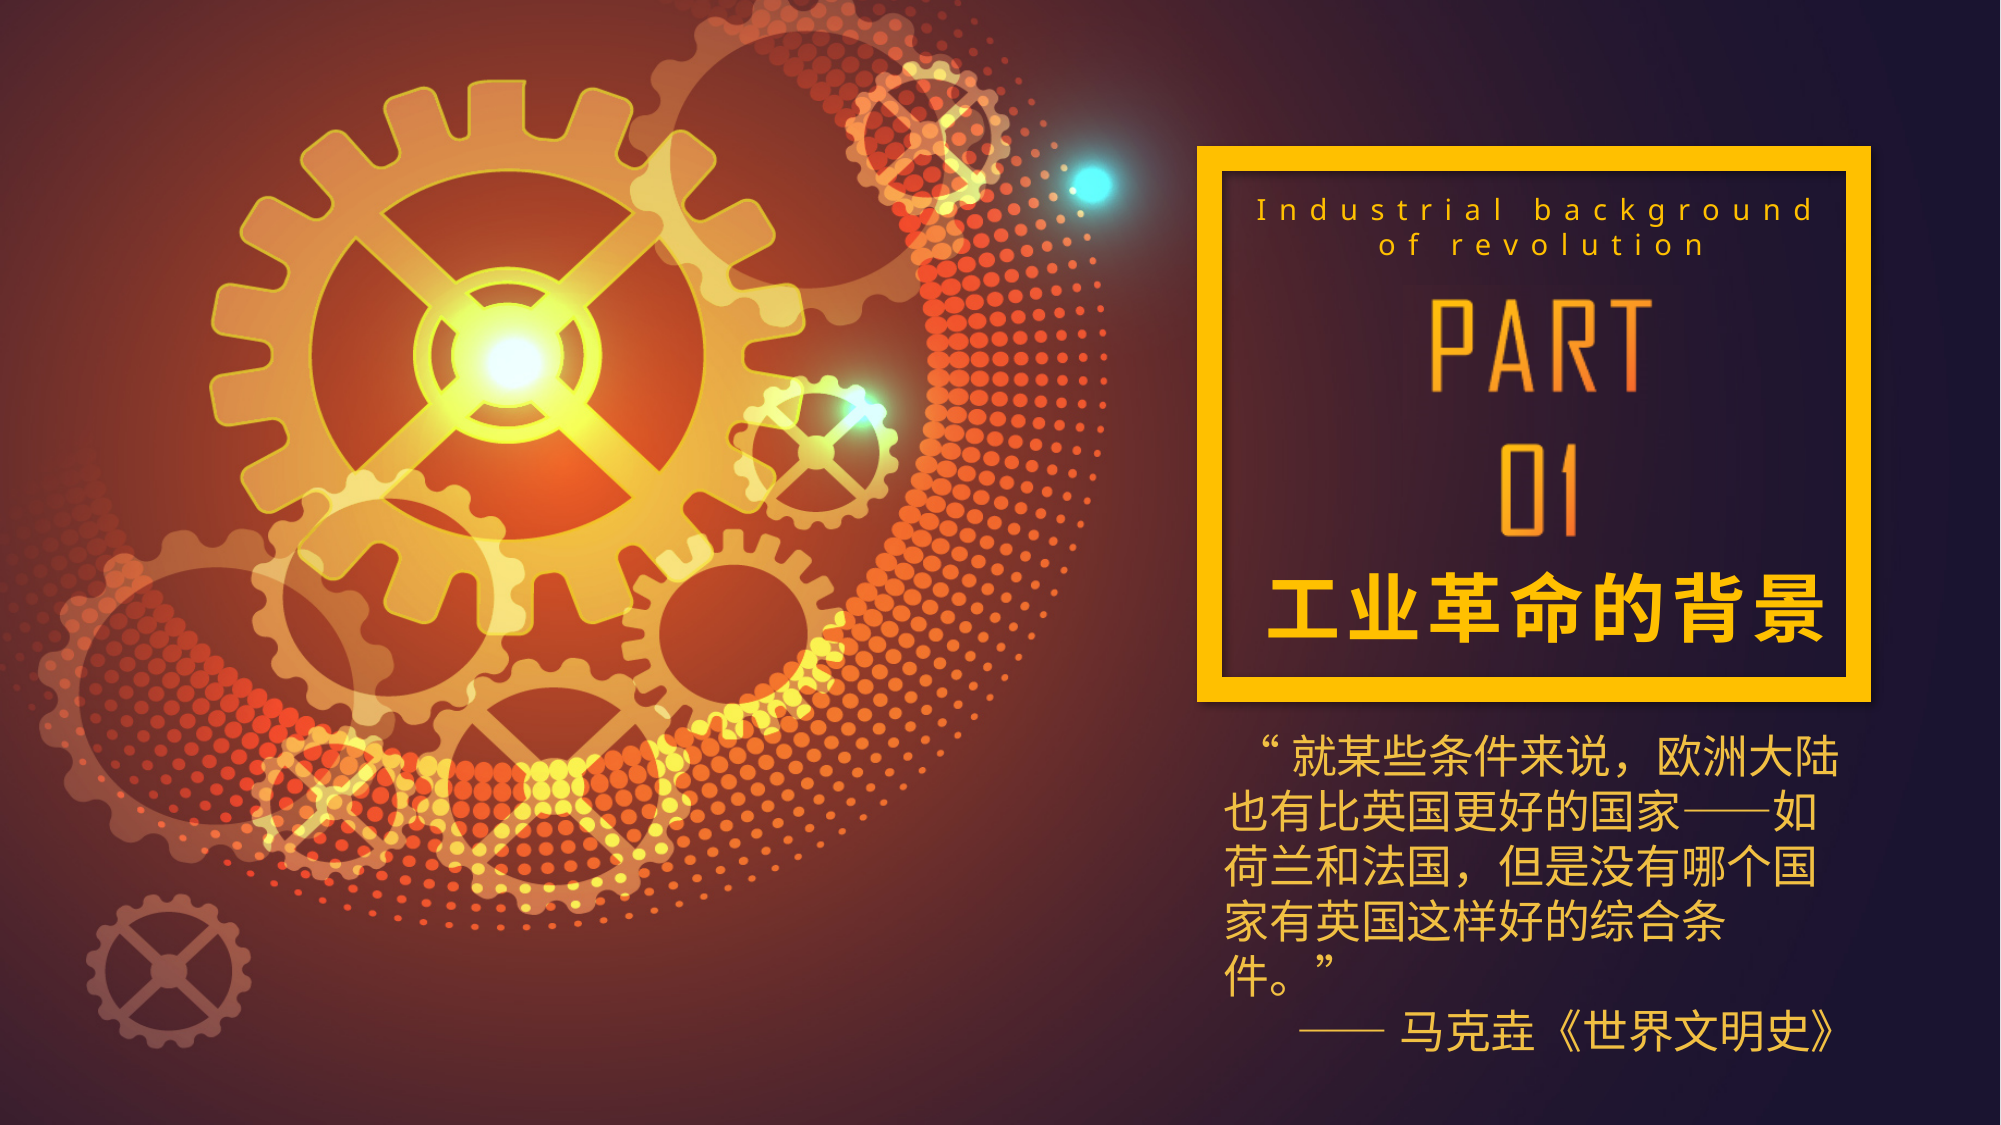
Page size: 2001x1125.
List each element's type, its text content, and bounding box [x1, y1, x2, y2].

text_box Industrial background of revolution [1209, 183, 1872, 269]
text_box “就某些条件来说，欧洲大陆也有比英国更好的国家——如荷兰和法国，但是没有哪个国家有英国这样好的综合条件。” ——马克垚《世界文明史》 [1209, 720, 1872, 1065]
text_box 工业革命的背景 [1222, 553, 1872, 659]
picture [0, 0, 2001, 1125]
text_box [1208, 157, 1859, 691]
